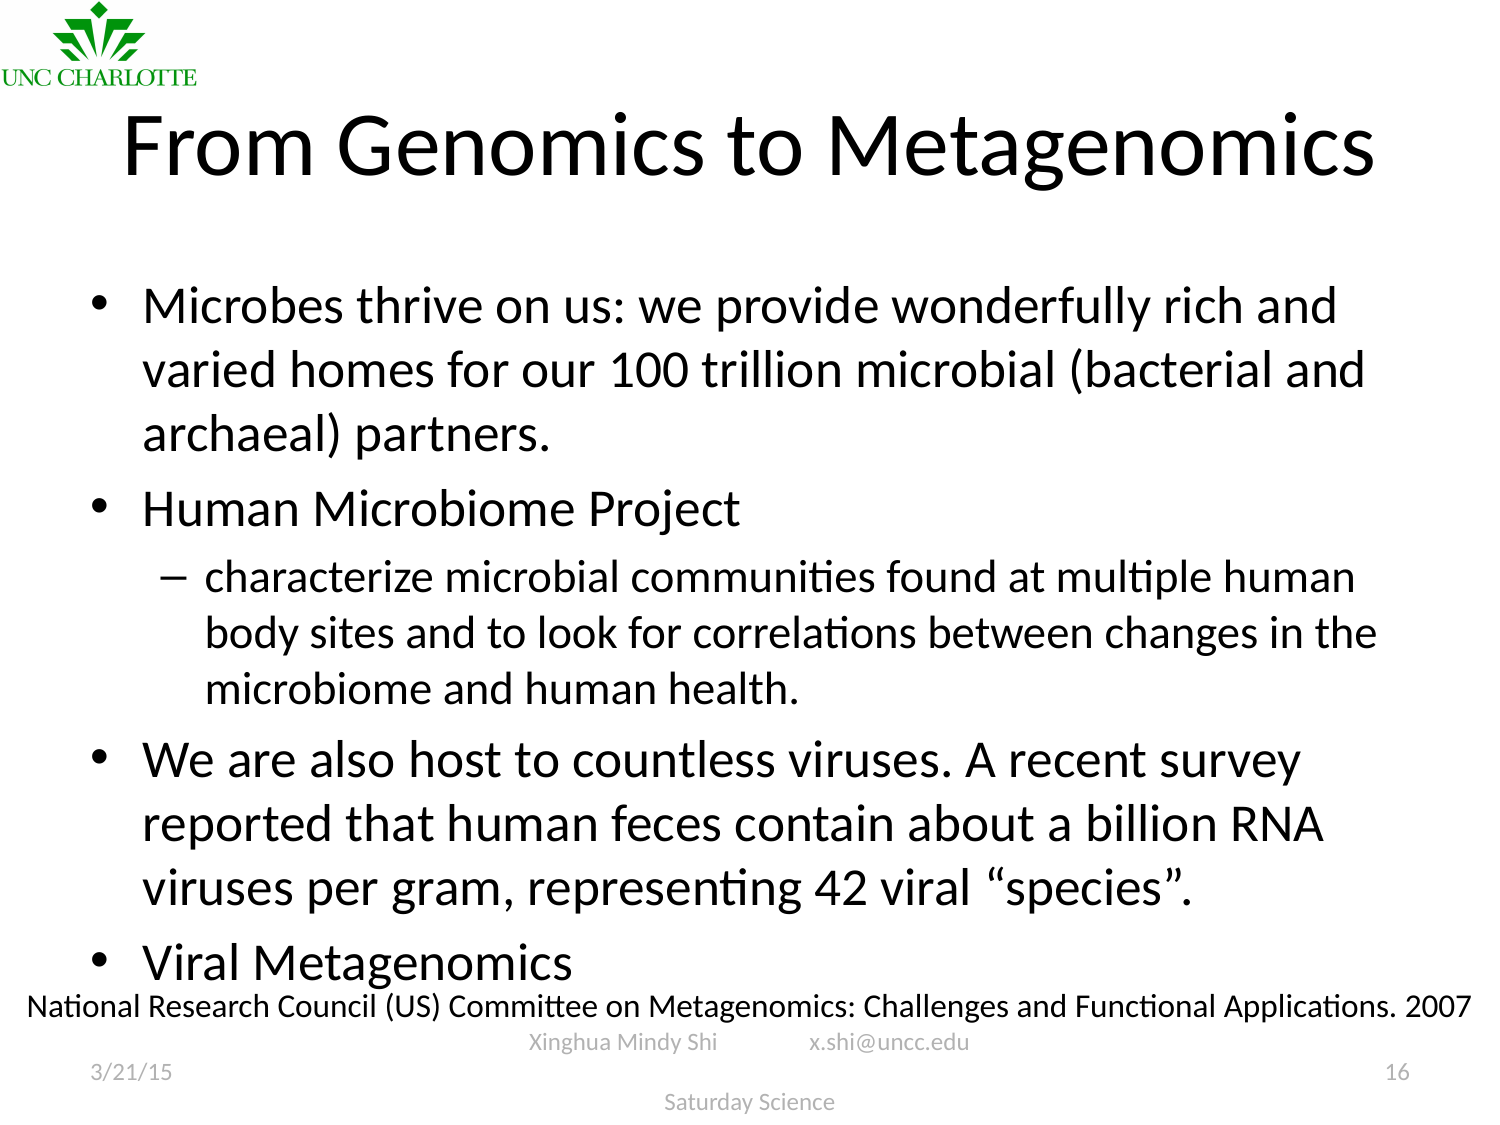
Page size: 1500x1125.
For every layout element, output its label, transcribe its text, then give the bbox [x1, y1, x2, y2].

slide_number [75, 1040, 425, 1101]
list Microbes thrive on us: we provide wonderfully rich and varied homes for our 100 trillion microbial (bacterial and archaeal) partners. Human Microbiome Project characterize microbial communities found at multiple human body sites and to look for correlations between changes in the microbiome and human health. We are also host to countless viruses. A recent survey reported that human feces contain about a billion RNA viruses per gram, representing 42 viral “species”. Viral Metagenomics [75, 262, 1425, 977]
text_box National Research Council (US) Committee on Metagenomics: Challenges and Functional Applications. 2007 [11, 977, 1489, 1032]
slide_number 16 [1074, 1040, 1425, 1101]
title From Genomics to Metagenomics [75, 45, 1425, 233]
picture [0, 0, 201, 90]
footer Xinghua Mindy Shi x.shi@uncc.edu Saturday Science [512, 1040, 988, 1101]
